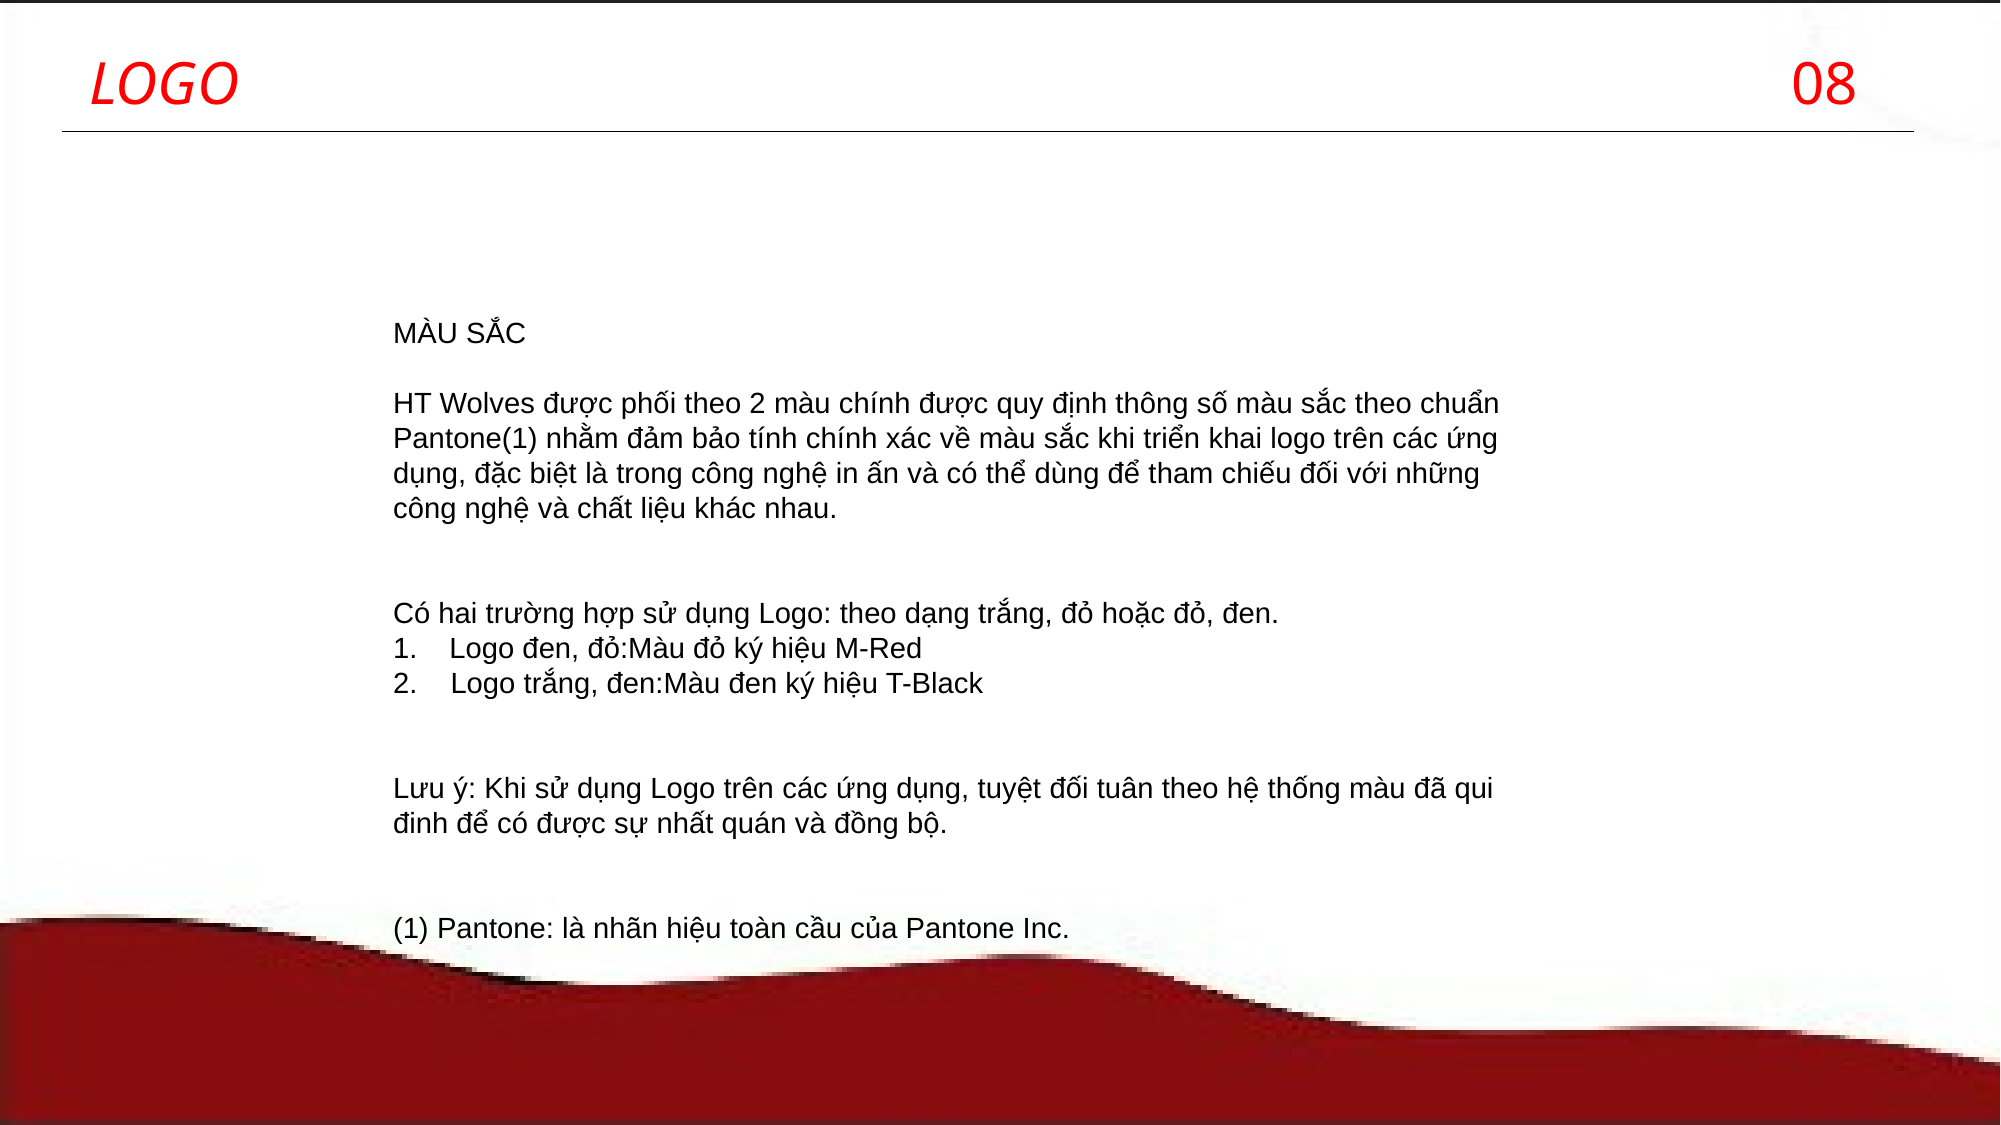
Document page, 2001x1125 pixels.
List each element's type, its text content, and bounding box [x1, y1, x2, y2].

text_box MÀU SẮC HT Wolves được phối theo 2 màu chính được quy định thông số màu sắc theo chuẩn Pantone(1) nhằm đảm bảo tính chính xác về màu sắc khi triển khai logo trên các ứng dụng, đặc biệt là trong công nghệ in ấn và có thể dùng để tham chiếu đối với những công nghệ và chất liệu khác nhau. Có hai trường hợp sử dụng Logo: theo dạng trắng, đỏ hoặc đỏ, đen. Logo đen, đỏ:Màu đỏ ký hiệu M-Red 2. Logo trắng, đen:Màu đen ký hiệu T-Black Lưu ý: Khi sử dụng Logo trên các ứng dụng, tuyệt đối tuân theo hệ thống màu đã qui đinh để có được sự nhất quán và đồng bộ. (1) Pantone: là nhãn hiệu toàn cầu của Pantone Inc. [378, 307, 1547, 952]
text_box 08 [1776, 38, 1896, 124]
picture [0, 0, 2001, 1125]
text_box LOGO [74, 38, 533, 124]
